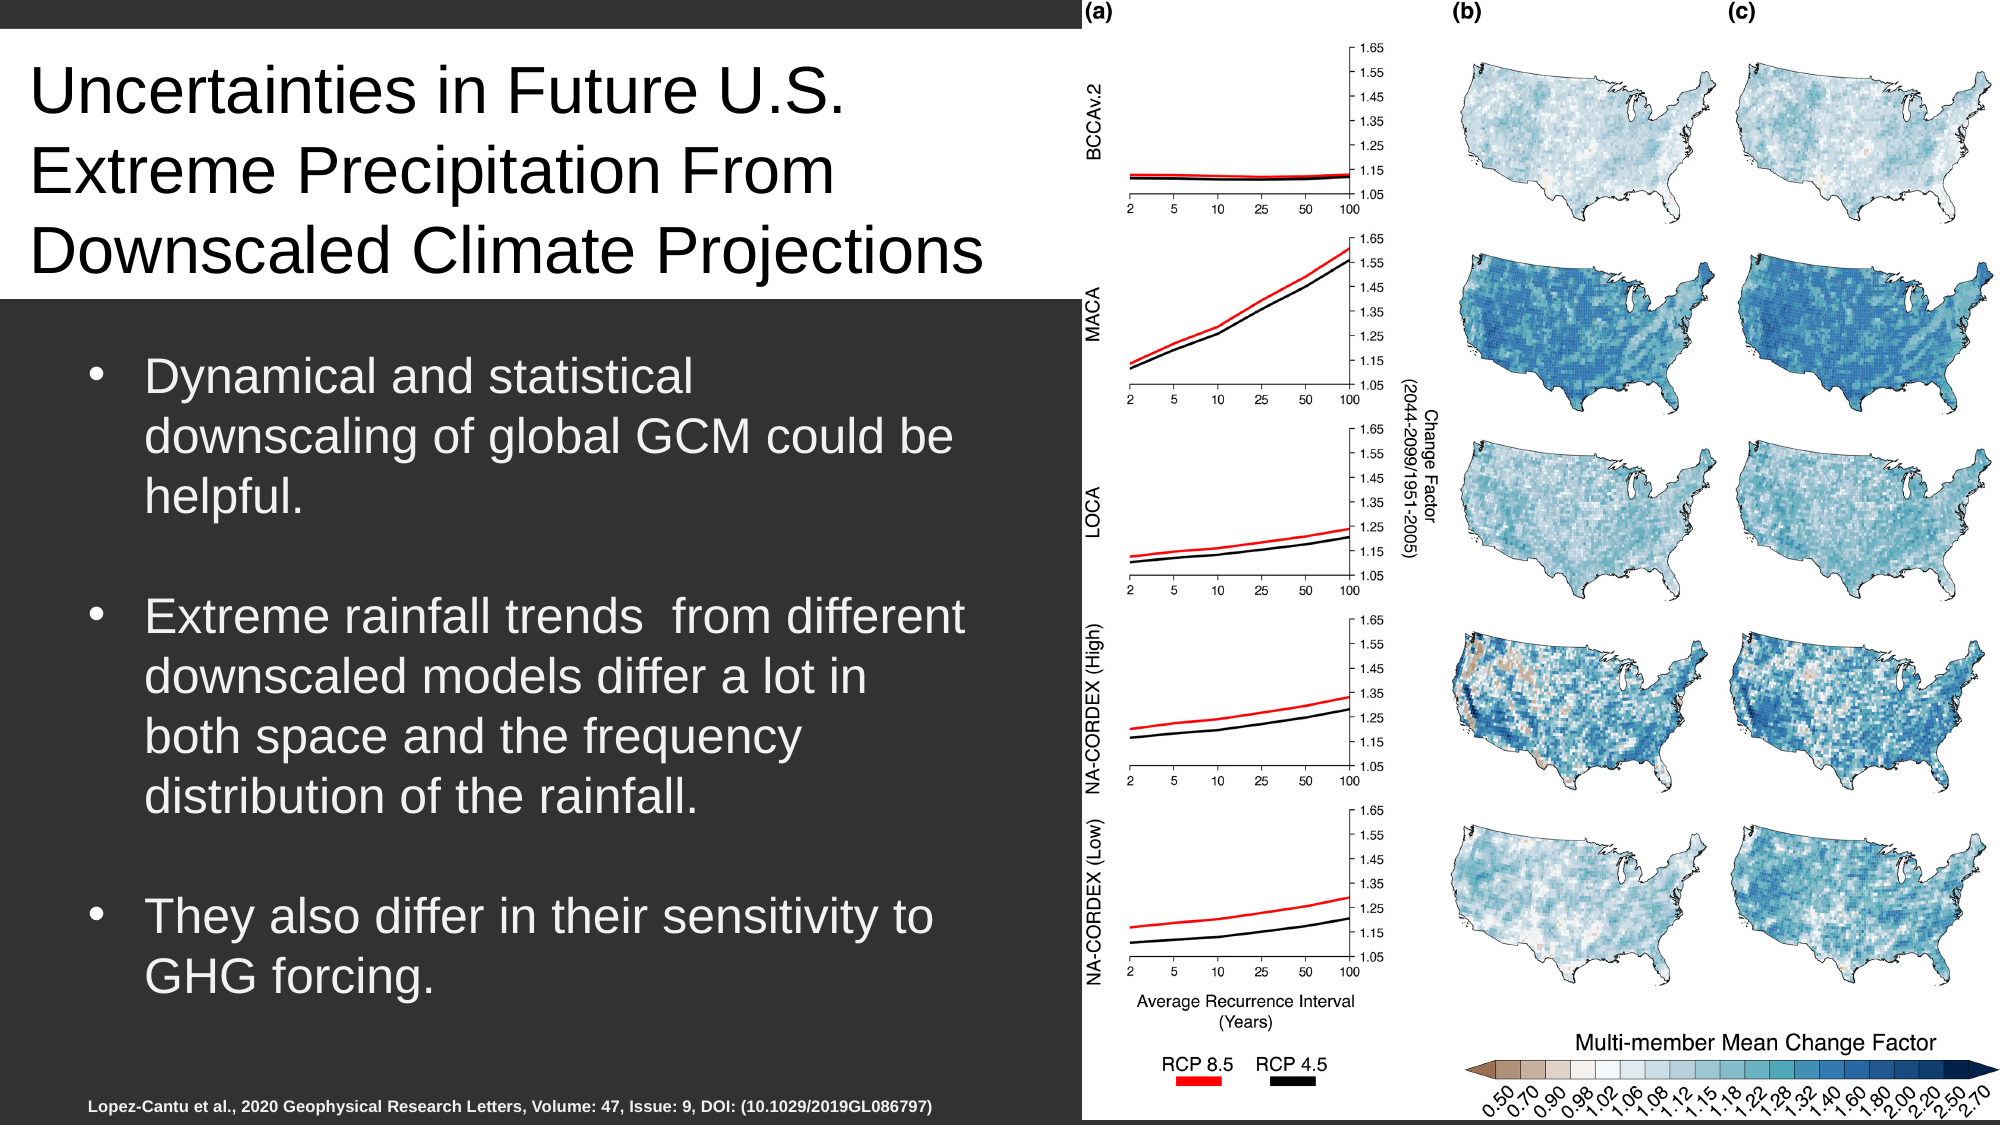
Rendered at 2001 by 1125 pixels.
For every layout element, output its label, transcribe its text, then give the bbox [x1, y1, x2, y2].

picture [1081, 0, 2000, 1120]
text_box Dynamical and statistical downscaling of global GCM could be helpful. Extreme rainfall trends from different downscaled models differ a lot in both space and the frequency distribution of the rainfall. They also differ in their sensitivity to GHG forcing. [73, 335, 991, 1011]
text_box Uncertainties in Future U.S. Extreme Precipitation From Downscaled Climate Projections [15, 39, 1076, 114]
text_box Lopez-Cantu et al., 2020 Geophysical Research Letters, Volume: 47, Issue: 9, DOI: (10.1029/2019GL086797) [73, 1087, 1078, 1125]
